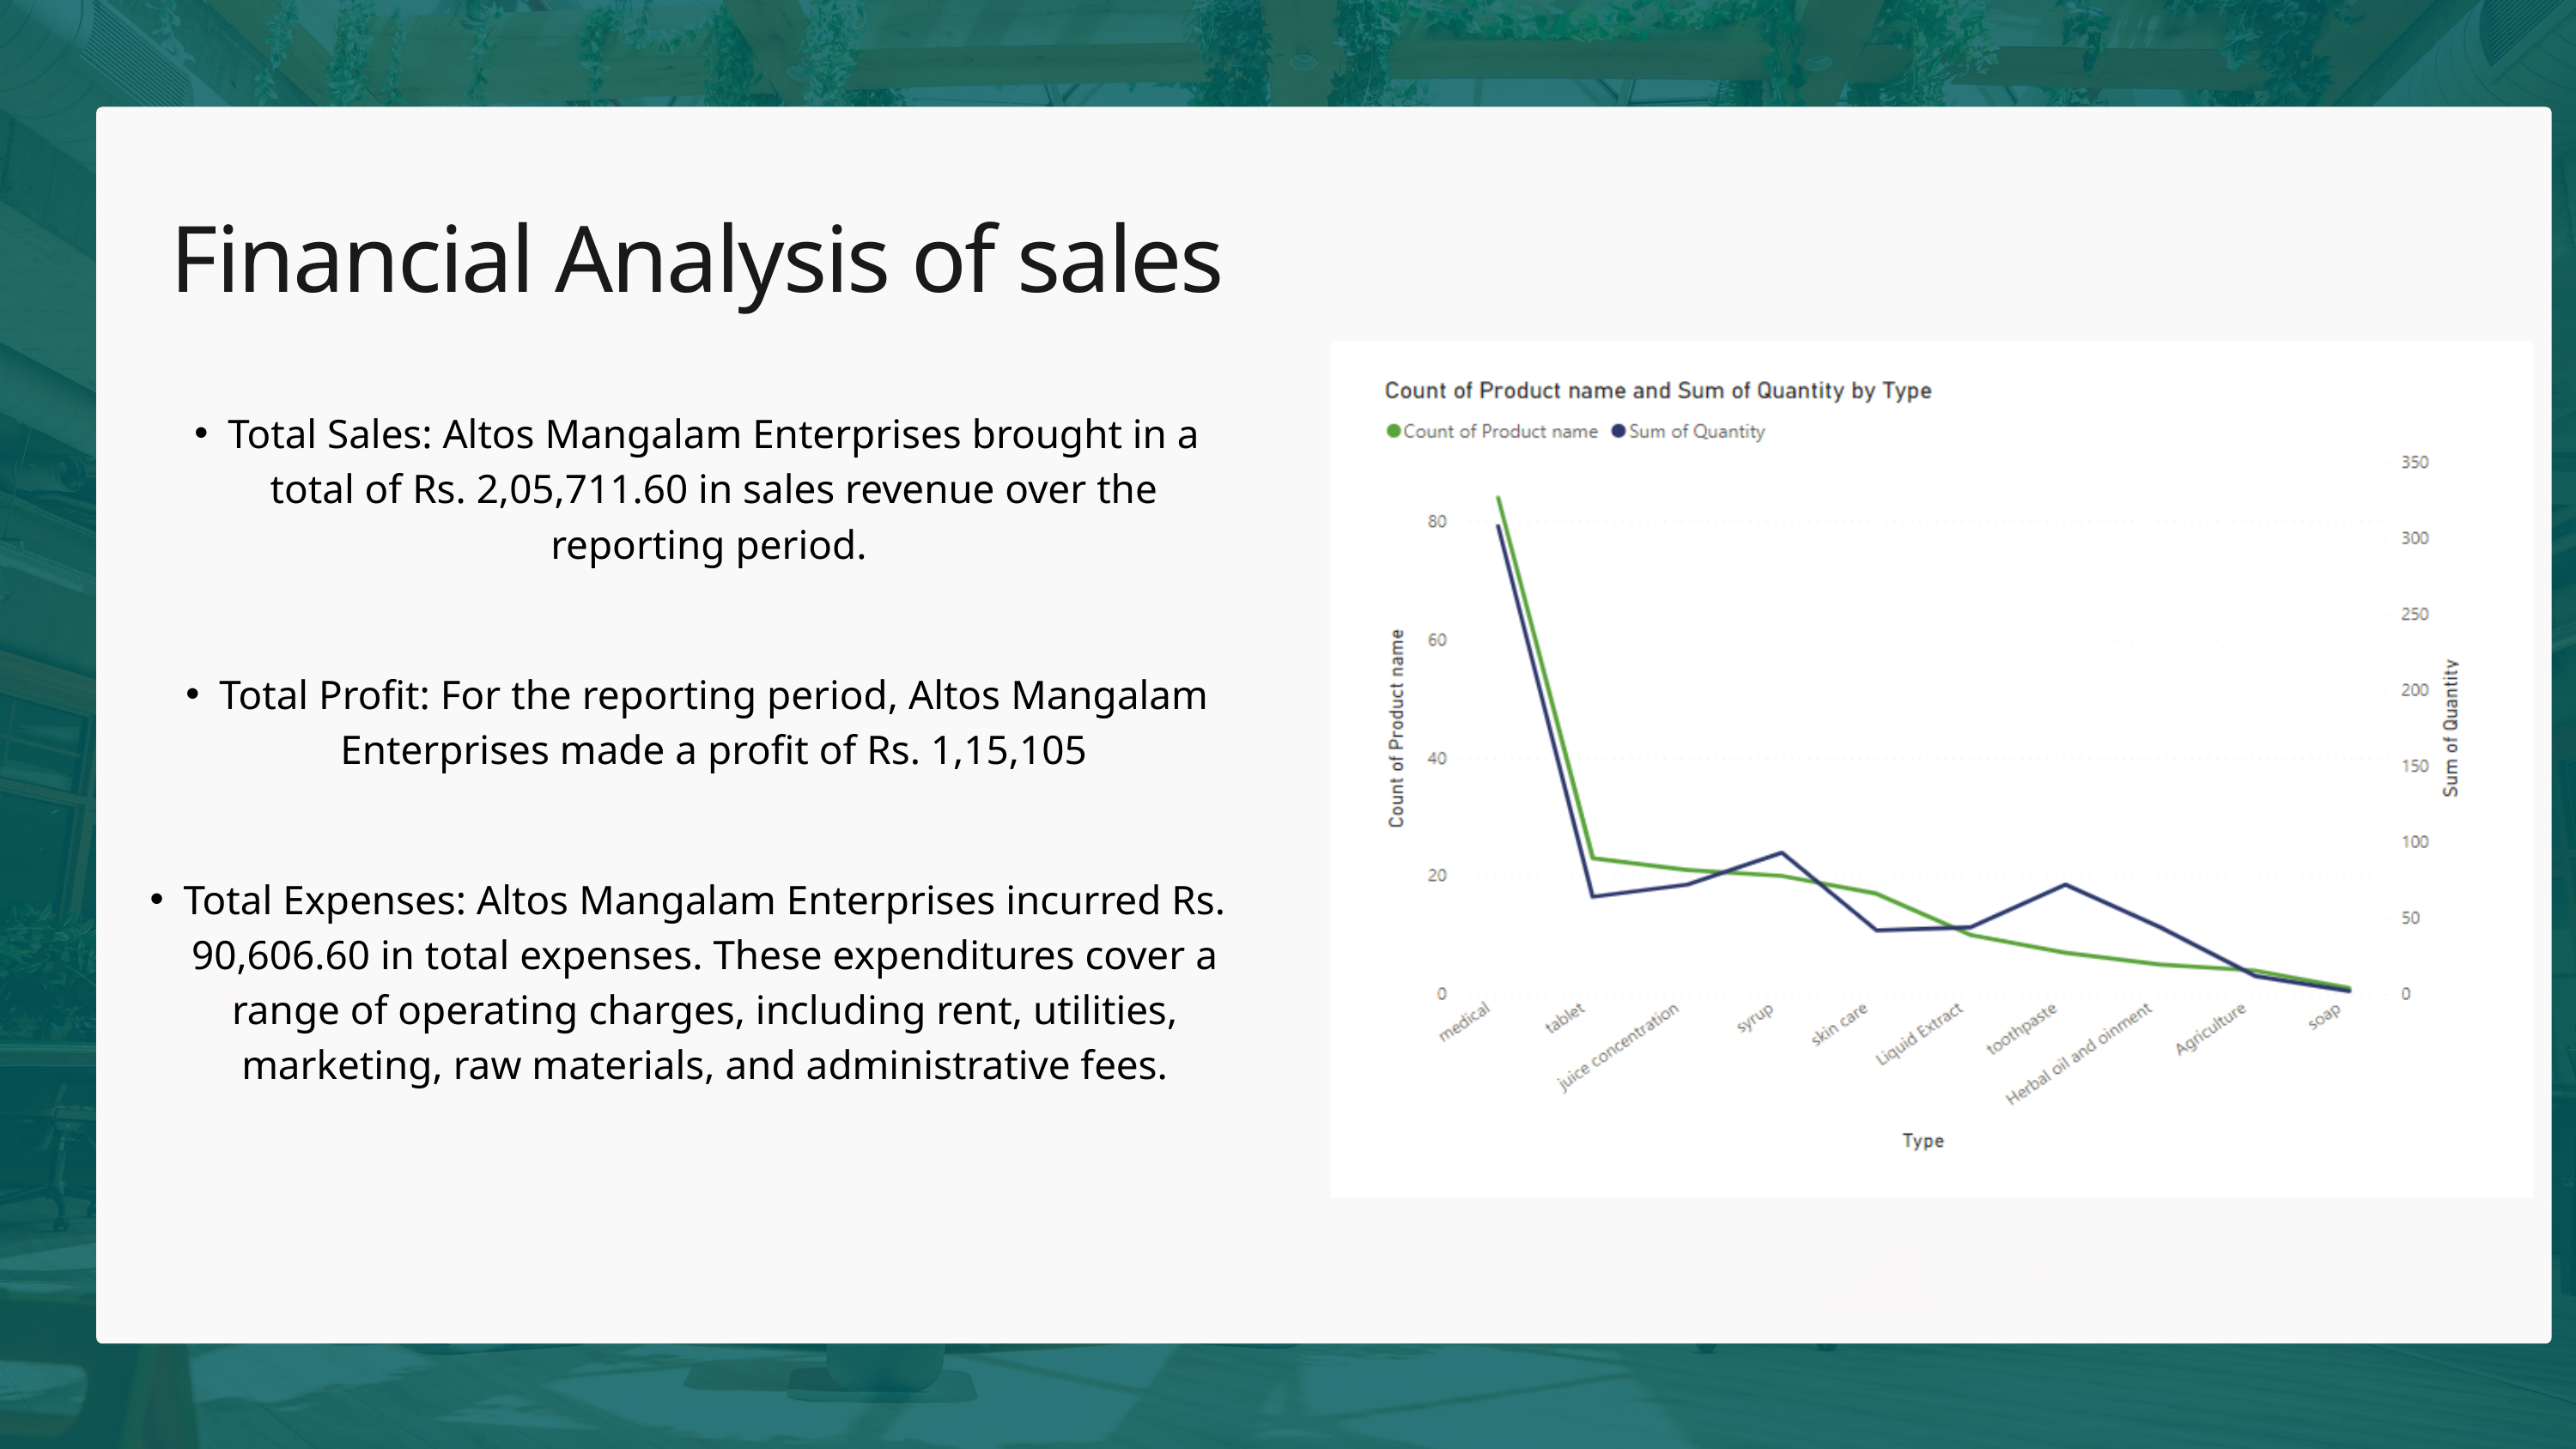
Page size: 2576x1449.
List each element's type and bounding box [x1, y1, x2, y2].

picture [1331, 341, 2534, 1198]
text_box [0, 0, 2576, 1449]
text_box [95, 106, 2552, 1344]
